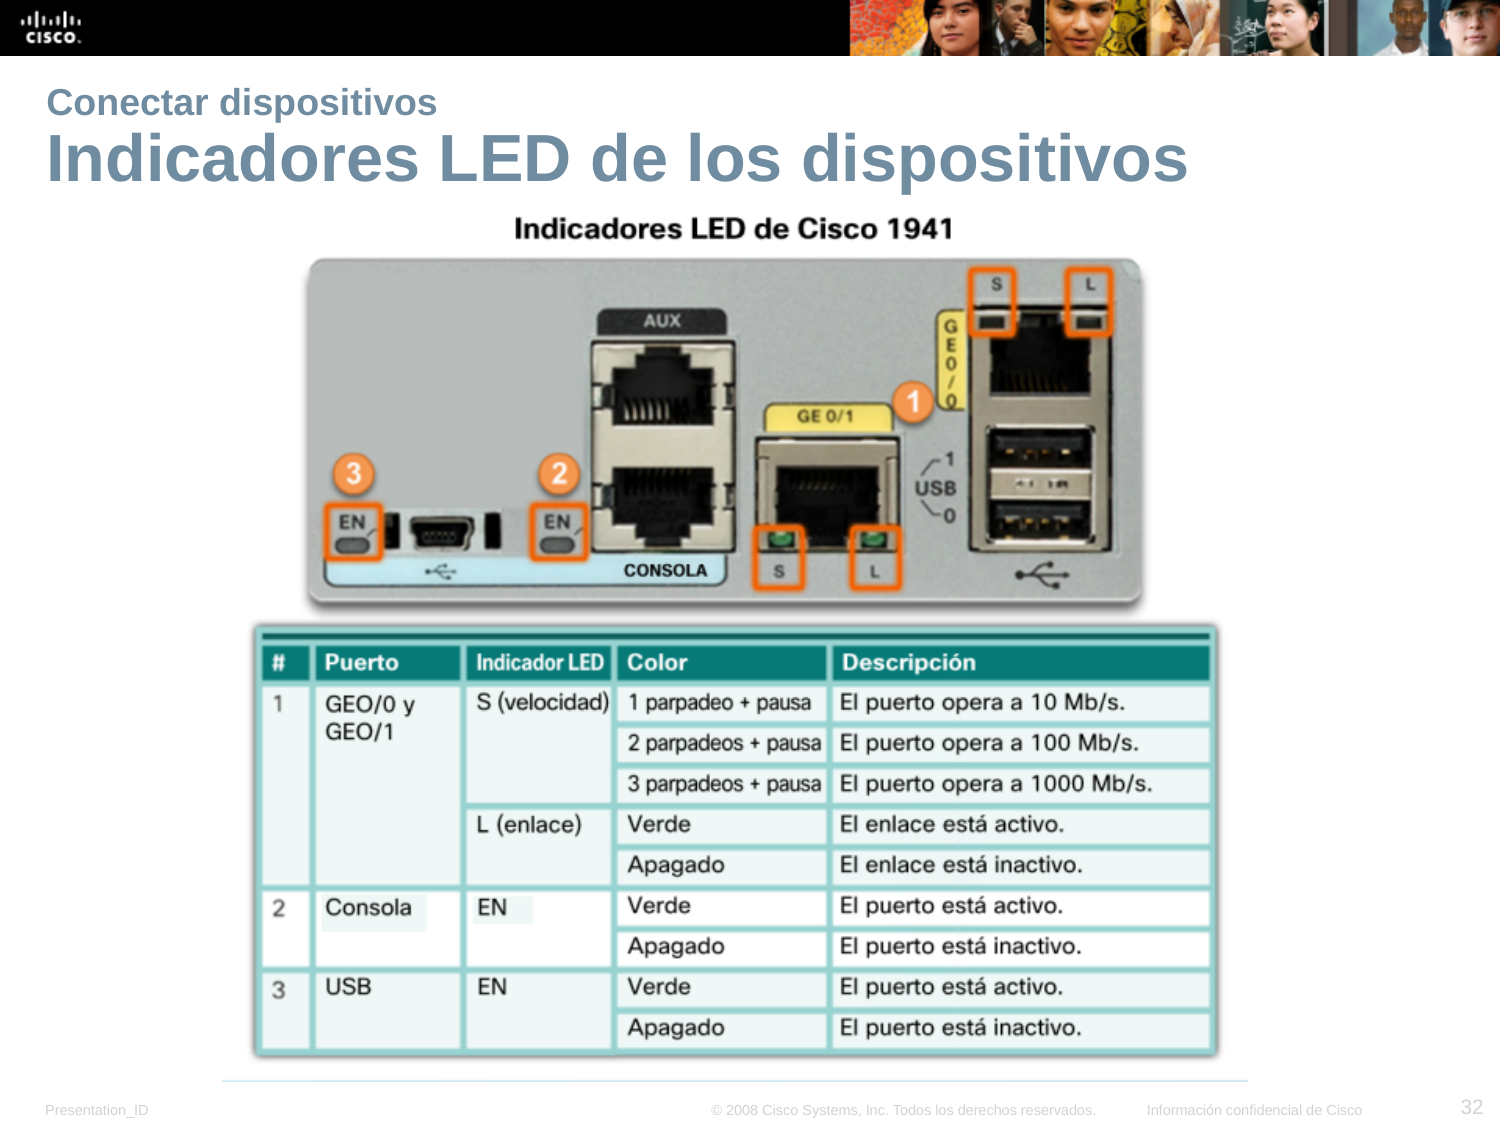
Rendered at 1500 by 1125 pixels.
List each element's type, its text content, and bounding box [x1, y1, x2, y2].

picture [222, 208, 1248, 1083]
title Conectar dispositivos Indicadores LED de los dispositivos [33, 64, 1473, 203]
picture [0, 0, 1500, 56]
